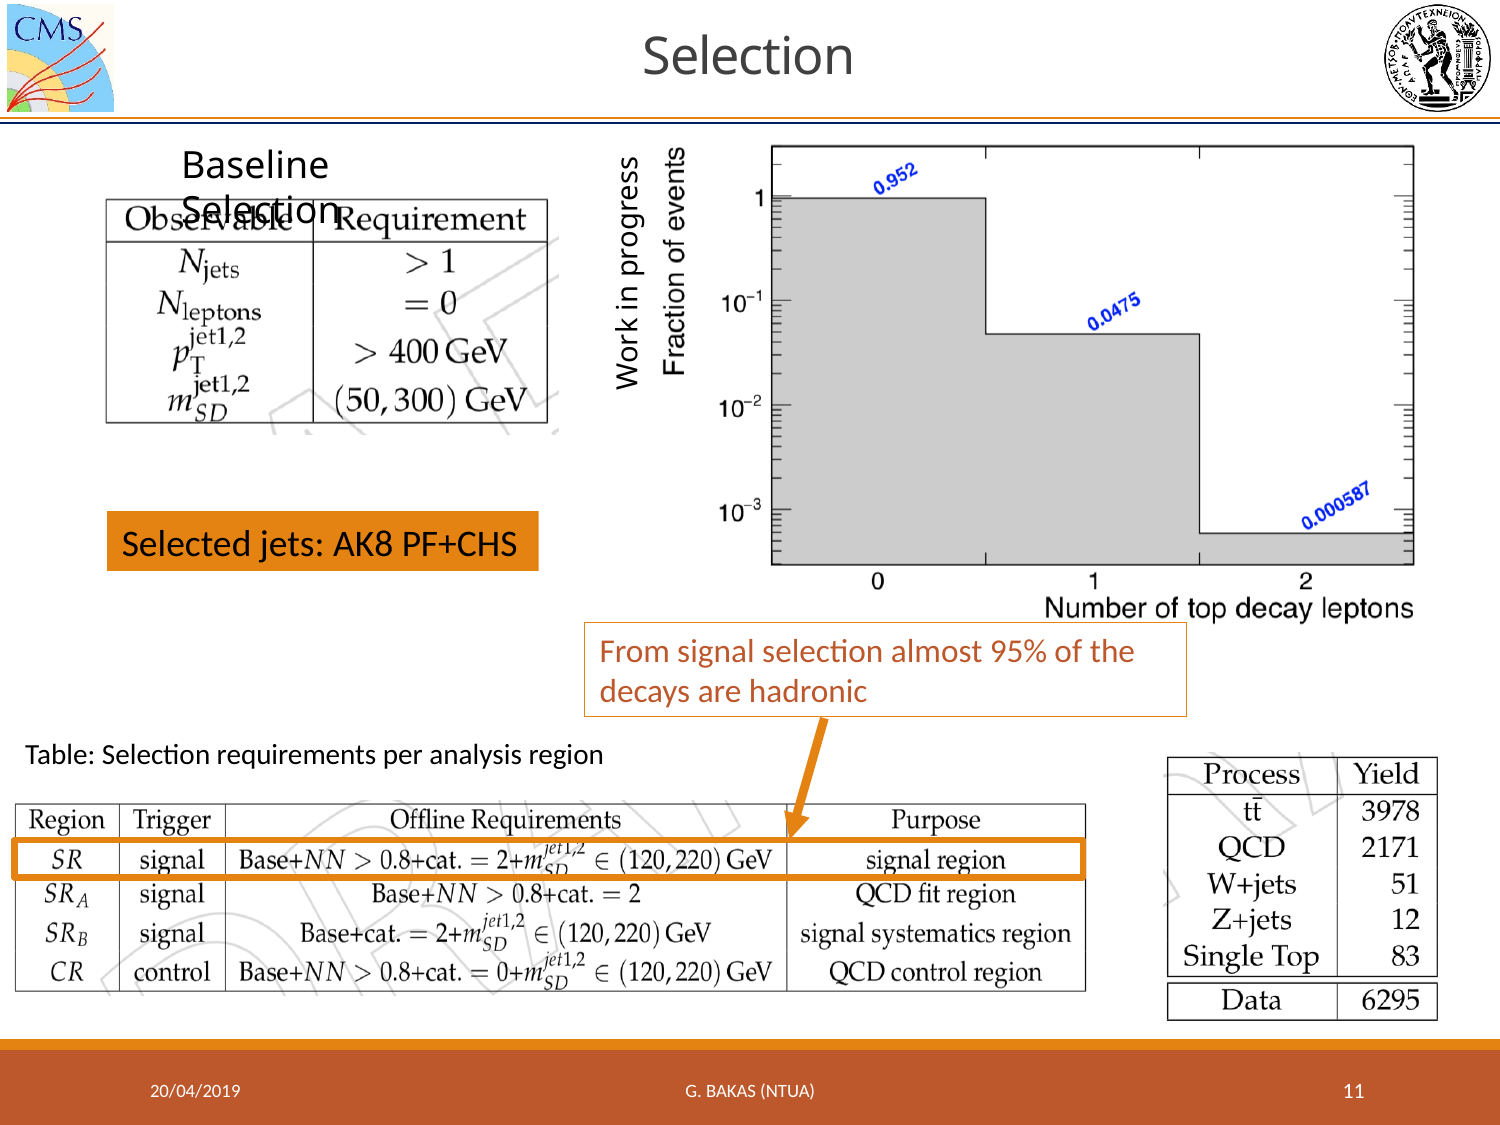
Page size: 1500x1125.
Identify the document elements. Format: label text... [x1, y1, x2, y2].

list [1383, 4, 1492, 112]
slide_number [135, 1059, 440, 1120]
footer G. Bakas (NTUA) [453, 1059, 1047, 1120]
picture [6, 4, 114, 112]
text_box Baseline Selection [166, 133, 481, 190]
text_box Selected jets: AK8 PF+CHS [107, 511, 539, 571]
picture [87, 193, 559, 436]
slide_number 11 [1218, 1059, 1380, 1120]
picture [654, 133, 1439, 638]
picture [1162, 752, 1446, 1029]
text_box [789, 717, 825, 841]
text_box From signal selection almost 95% of the decays are hadronic [584, 622, 1187, 717]
title Selection [130, 23, 1368, 93]
text_box Work in progress [600, 141, 651, 405]
picture [9, 799, 1094, 996]
text_box Table: Selection requirements per analysis region [10, 727, 652, 778]
